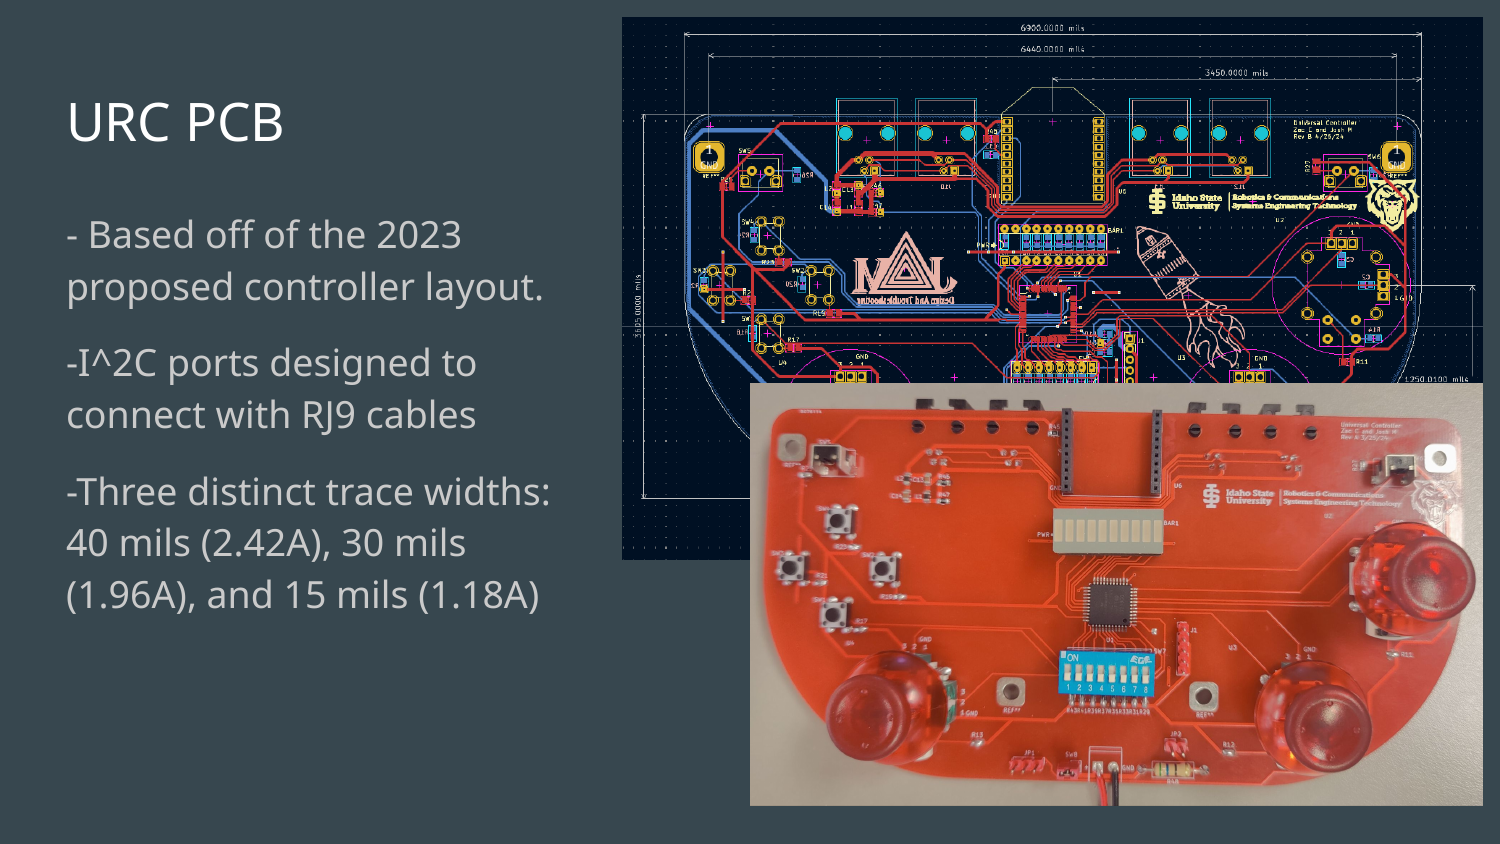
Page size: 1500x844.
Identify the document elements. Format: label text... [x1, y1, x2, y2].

picture [621, 17, 1484, 806]
title URC PCB [51, 72, 616, 167]
list - Based off of the 2023 proposed controller layout. -I^2C ports designed to connect with RJ9 cables -Three distinct trace widths: 40 mils (2.42A), 30 mils (1.96A), and 15 mils (1.18A) [51, 189, 614, 750]
